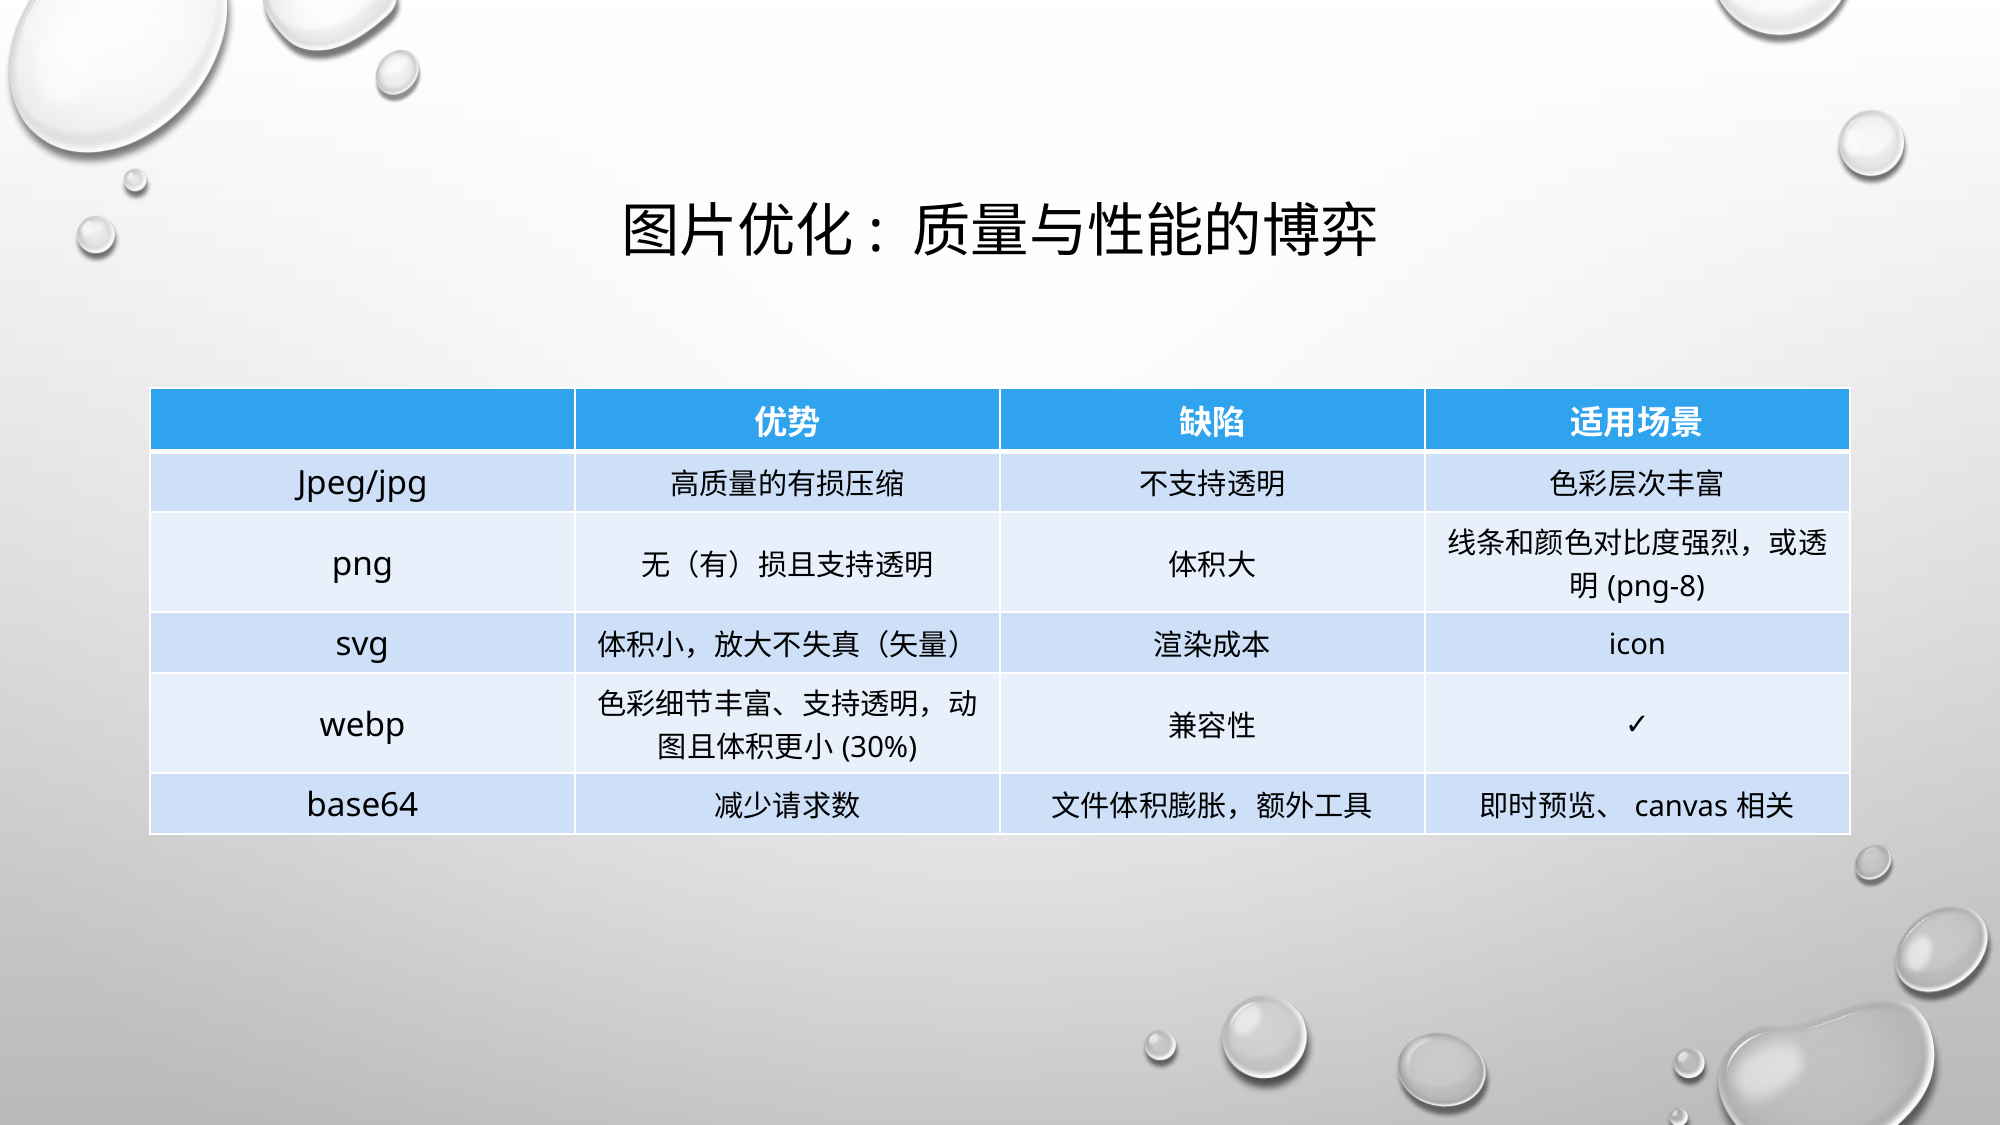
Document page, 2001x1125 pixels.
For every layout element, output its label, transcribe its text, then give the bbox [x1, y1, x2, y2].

title 图片优化: 质量与性能的博弈 [149, 101, 1851, 364]
table_cell 体积大 [1001, 513, 1424, 611]
table_cell svg [151, 613, 574, 672]
picture [0, 0, 2000, 1125]
table_cell webp [151, 674, 574, 772]
table_cell 兼容性 [1001, 674, 1424, 772]
table_header [151, 389, 574, 449]
table_cell Jpeg/jpg [151, 454, 574, 511]
table_cell 色彩细节丰富、支持透明，动图且体积更小(30%) [576, 674, 999, 772]
table_cell 体积小，放大不失真（矢量） [576, 613, 999, 672]
table_cell 渲染成本 [1001, 613, 1424, 672]
table_cell 色彩层次丰富 [1426, 454, 1849, 511]
table_cell ✓ [1426, 674, 1849, 772]
table_header 缺陷 [1001, 389, 1424, 449]
table_cell 线条和颜色对比度强烈，或透明(png-8) [1426, 513, 1849, 611]
table_cell base64 [151, 774, 574, 833]
table_cell icon [1426, 613, 1849, 672]
table_cell 减少请求数 [576, 774, 999, 833]
table_cell 不支持透明 [1001, 454, 1424, 511]
table_header 优势 [576, 389, 999, 449]
table_cell 即时预览、canvas相关 [1426, 774, 1849, 833]
table_header 适用场景 [1426, 389, 1849, 449]
table_cell 无（有）损且支持透明 [576, 513, 999, 611]
table_cell 高质量的有损压缩 [576, 454, 999, 511]
table_cell png [151, 513, 574, 611]
table_cell 文件体积膨胀，额外工具 [1001, 774, 1424, 833]
